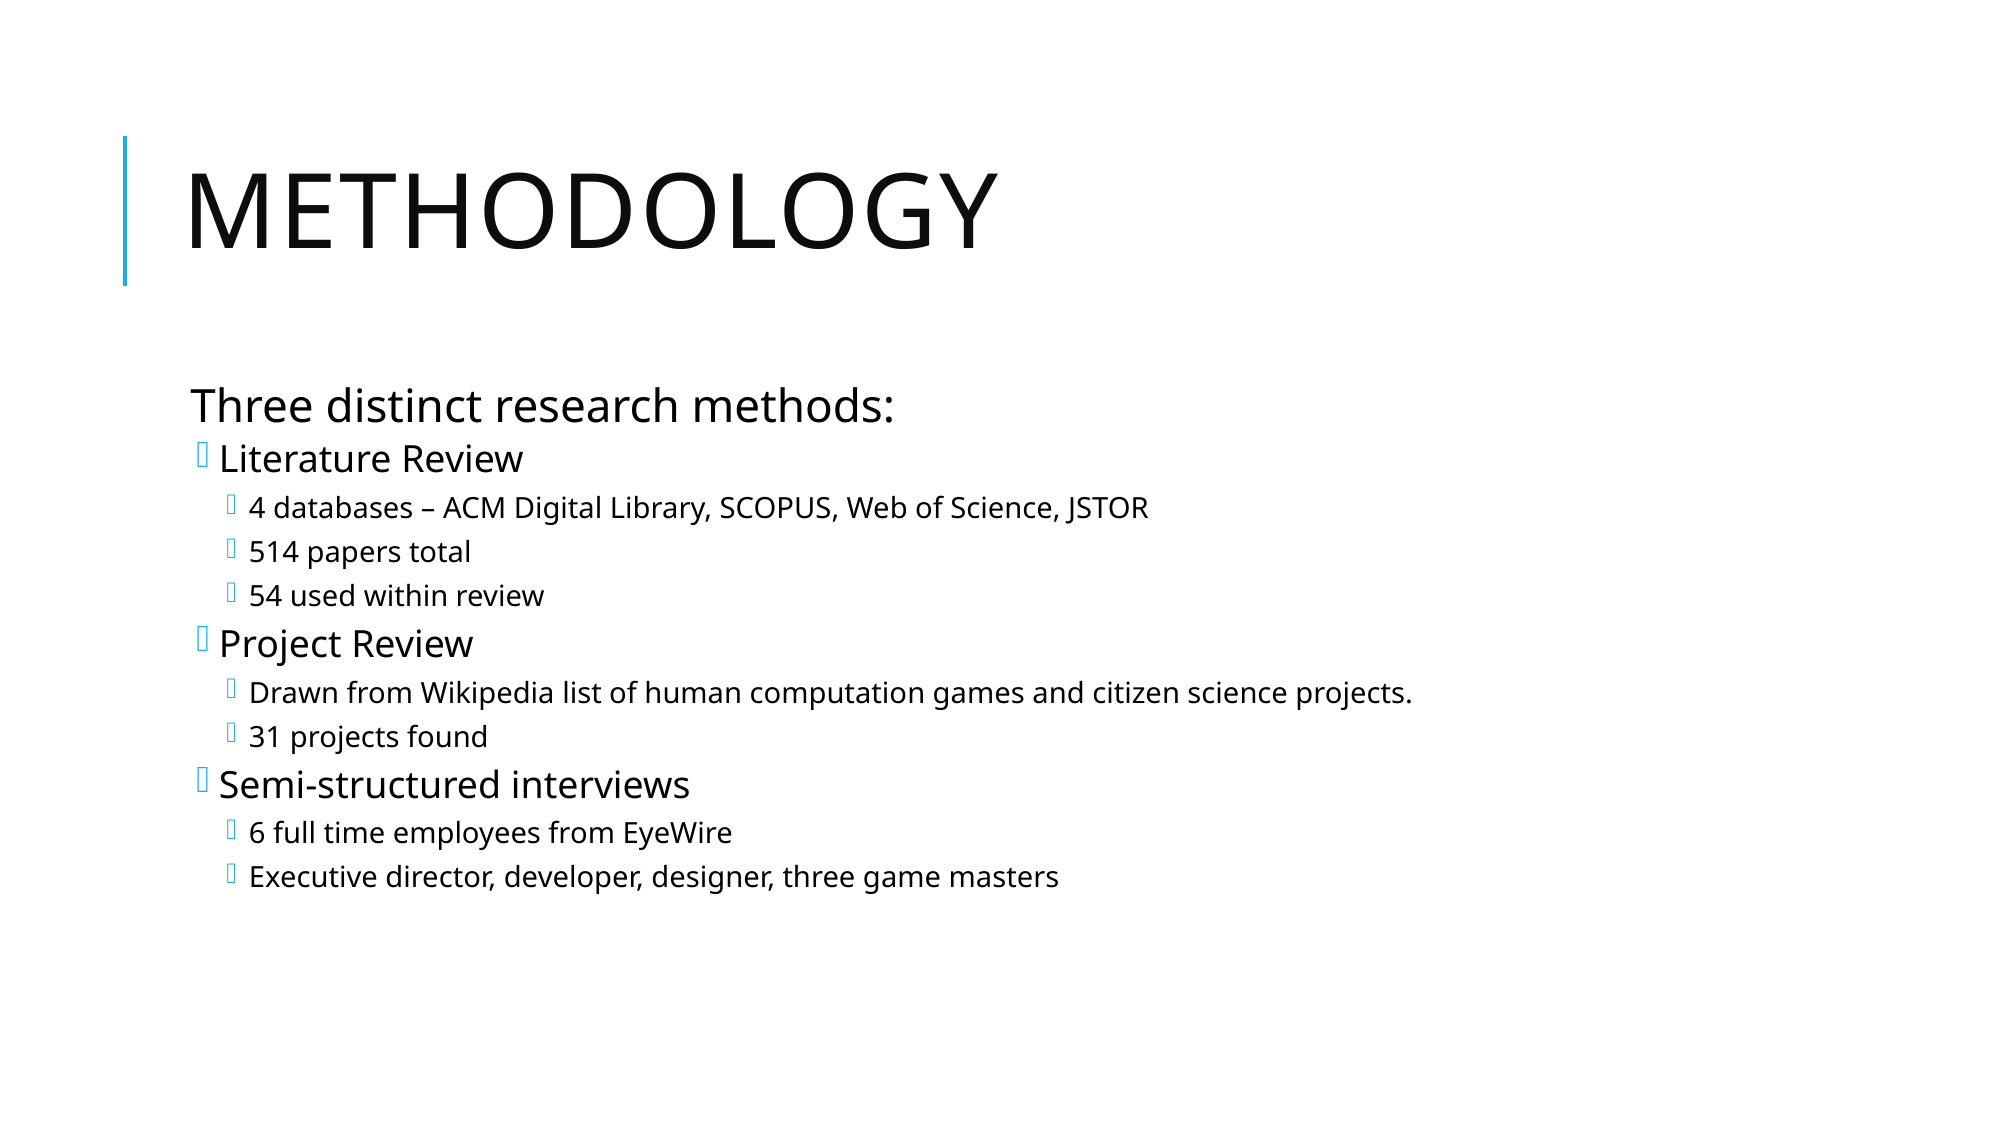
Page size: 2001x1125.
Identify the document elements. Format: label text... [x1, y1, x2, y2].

title Methodology [168, 96, 1763, 342]
list Three distinct research methods: Literature Review 4 databases – ACM Digital Library, SCOPUS, Web of Science, JSTOR 514 papers total 54 used within review Project Review Drawn from Wikipedia list of human computation games and citizen science projects. 31 projects found Semi-structured interviews 6 full time employees from EyeWire Executive director, developer, designer, three game masters [168, 375, 1763, 1035]
